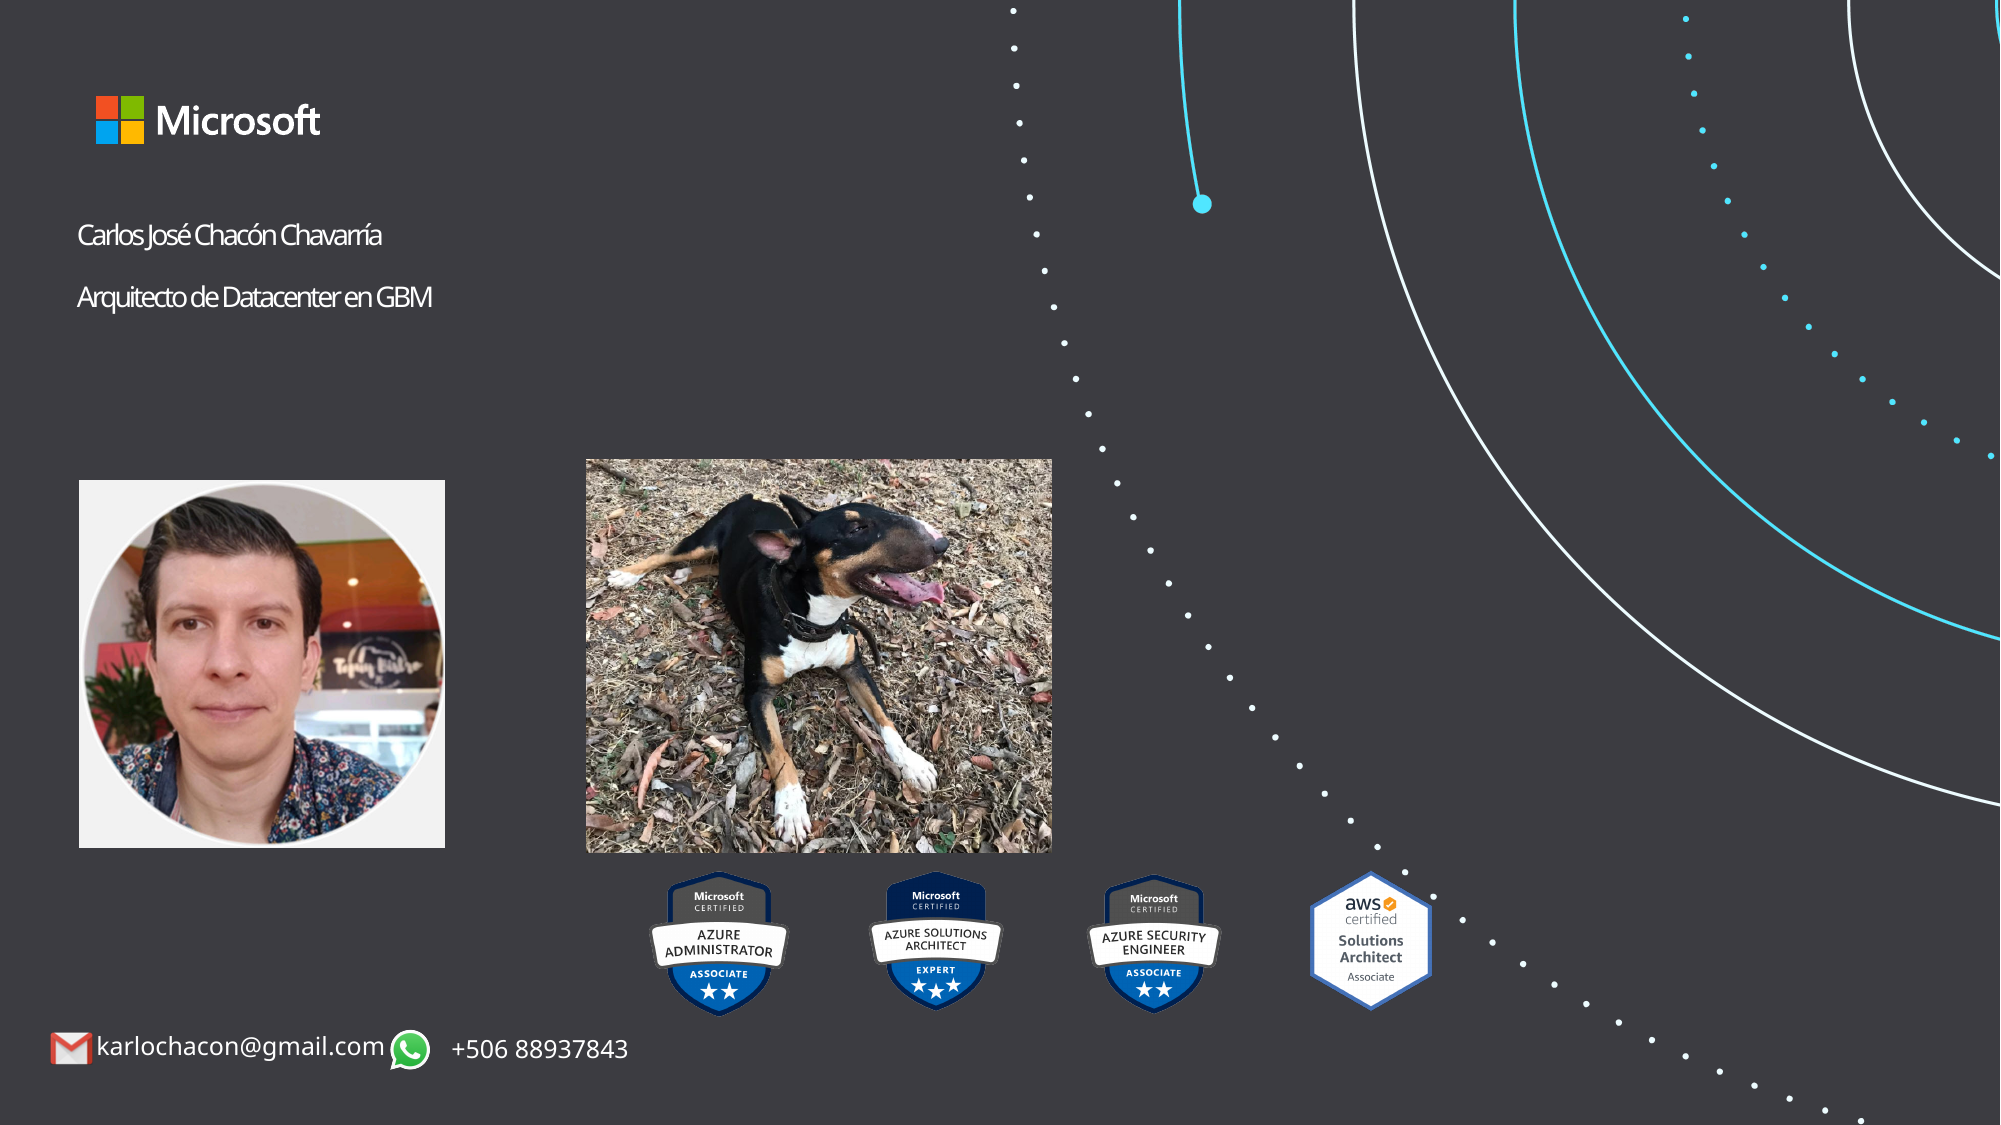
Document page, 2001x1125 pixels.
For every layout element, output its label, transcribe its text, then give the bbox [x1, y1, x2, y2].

picture [586, 0, 2000, 1125]
picture [648, 870, 790, 1018]
picture [49, 1031, 93, 1065]
picture [78, 480, 445, 848]
picture [367, 1010, 452, 1095]
text_box karlochacon@gmail.com [96, 1006, 397, 1063]
title Carlos José Chacón Chavarría Arquitecto de Datacenter en GBM [76, 194, 900, 316]
text_box +506 88937843 [452, 1010, 752, 1066]
